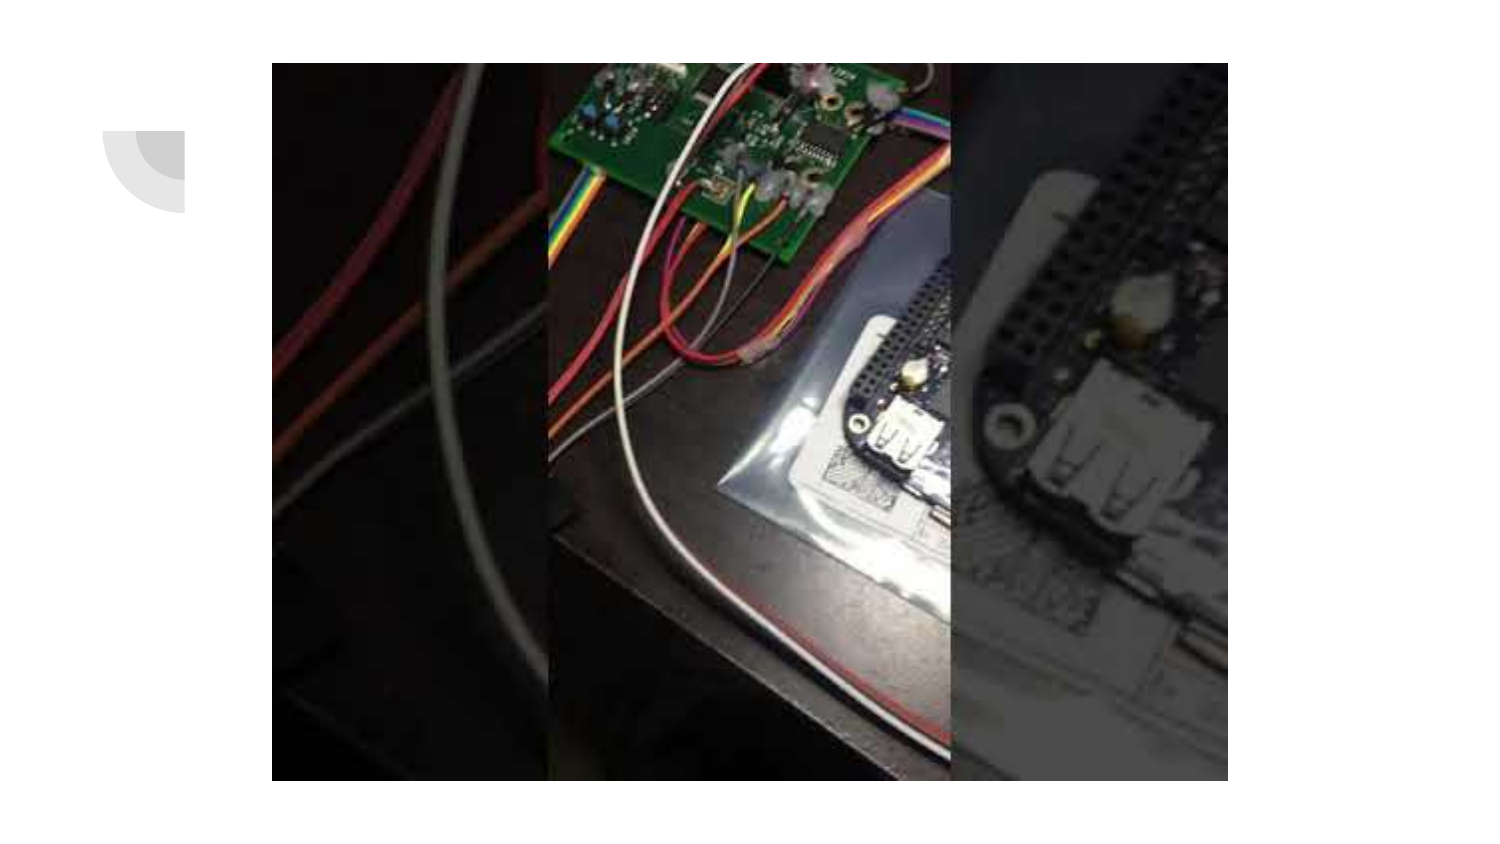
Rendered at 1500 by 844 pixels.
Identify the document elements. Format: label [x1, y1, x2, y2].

picture [271, 63, 1228, 781]
